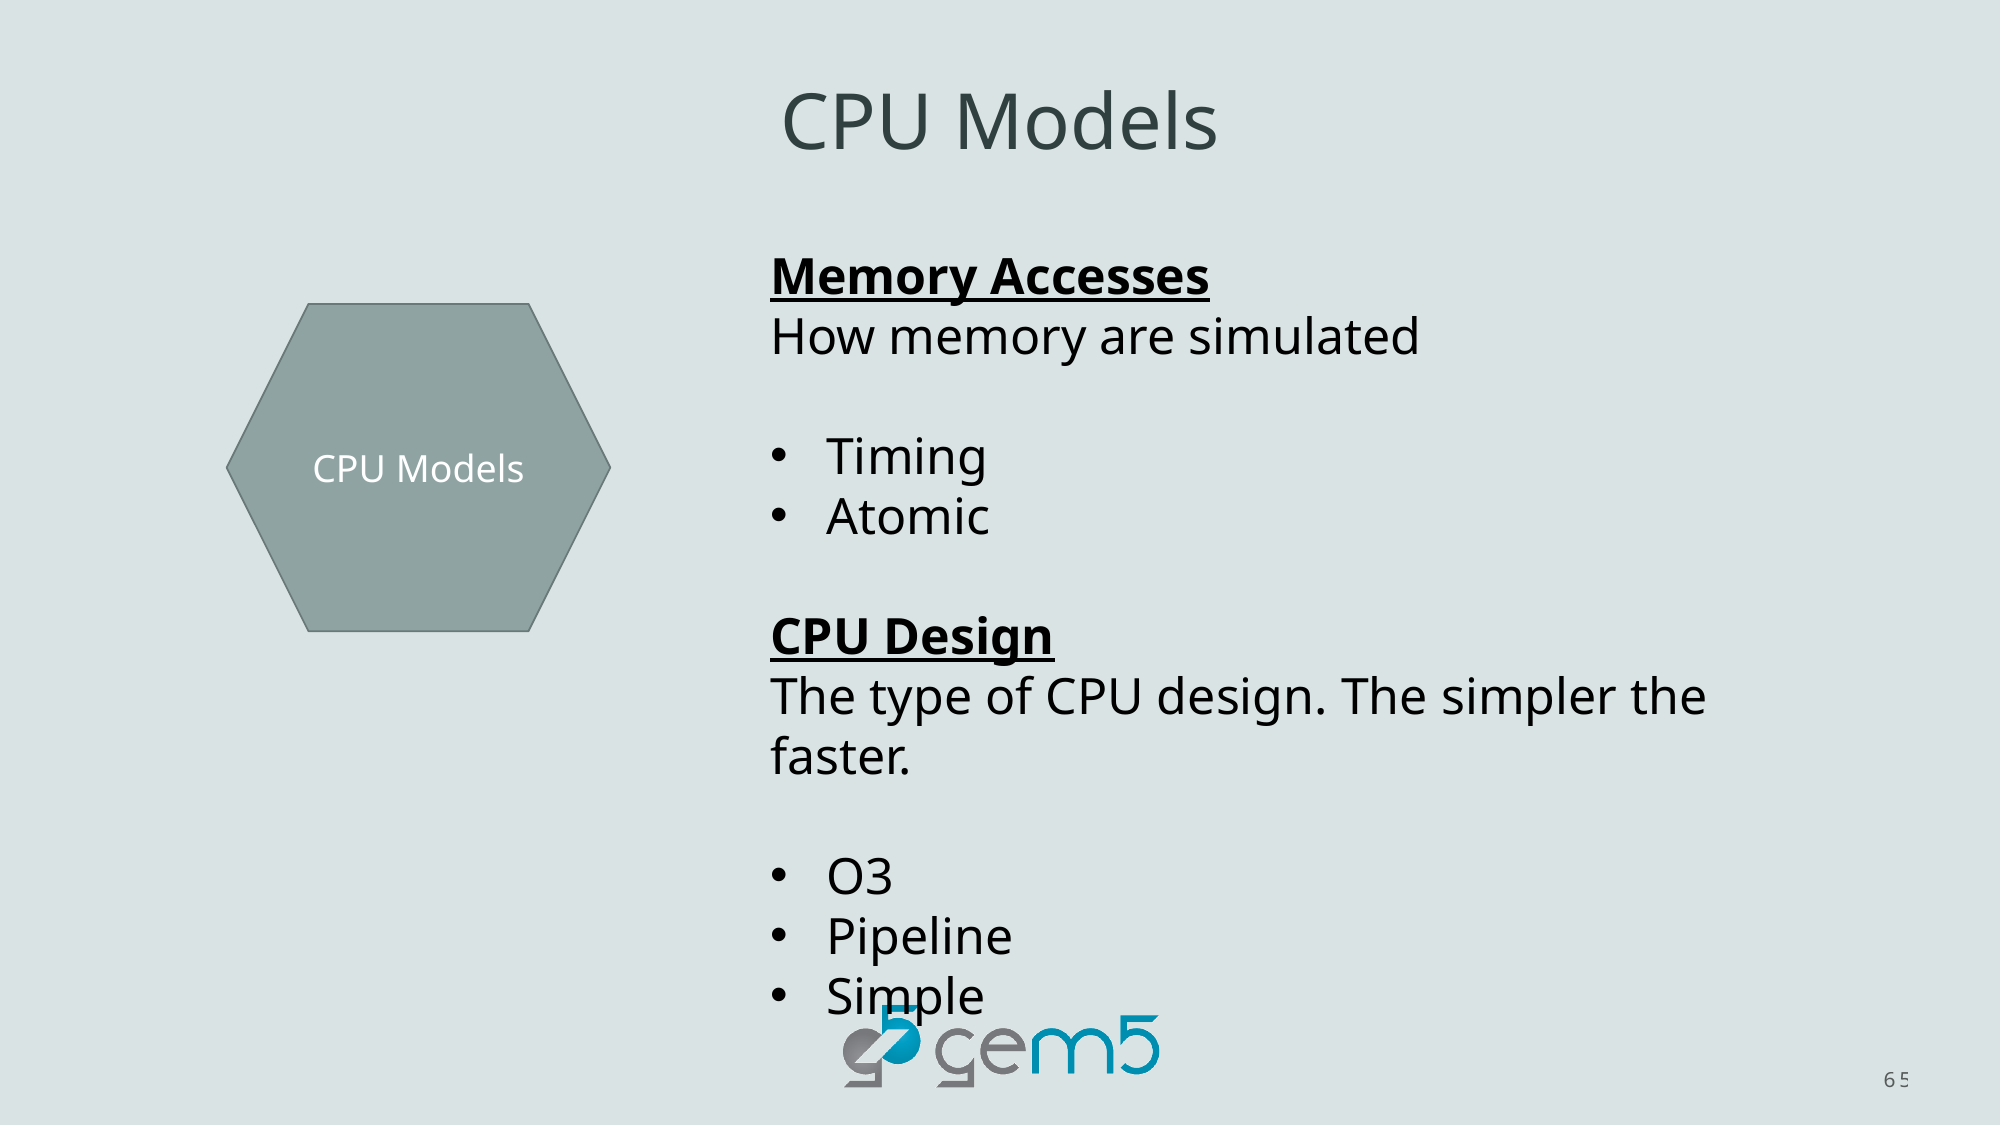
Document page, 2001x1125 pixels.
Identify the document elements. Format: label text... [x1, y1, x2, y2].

slide_number 65 [1637, 1042, 1927, 1119]
title CPU Models [162, 64, 1838, 173]
text_box Memory Accesses How memory are simulated Timing Atomic CPU Design The type of CPU design. The simpler the faster. O3 Pipeline Simple [755, 236, 1838, 1032]
text_box CPU Models [225, 303, 612, 633]
picture [807, 965, 1193, 1120]
